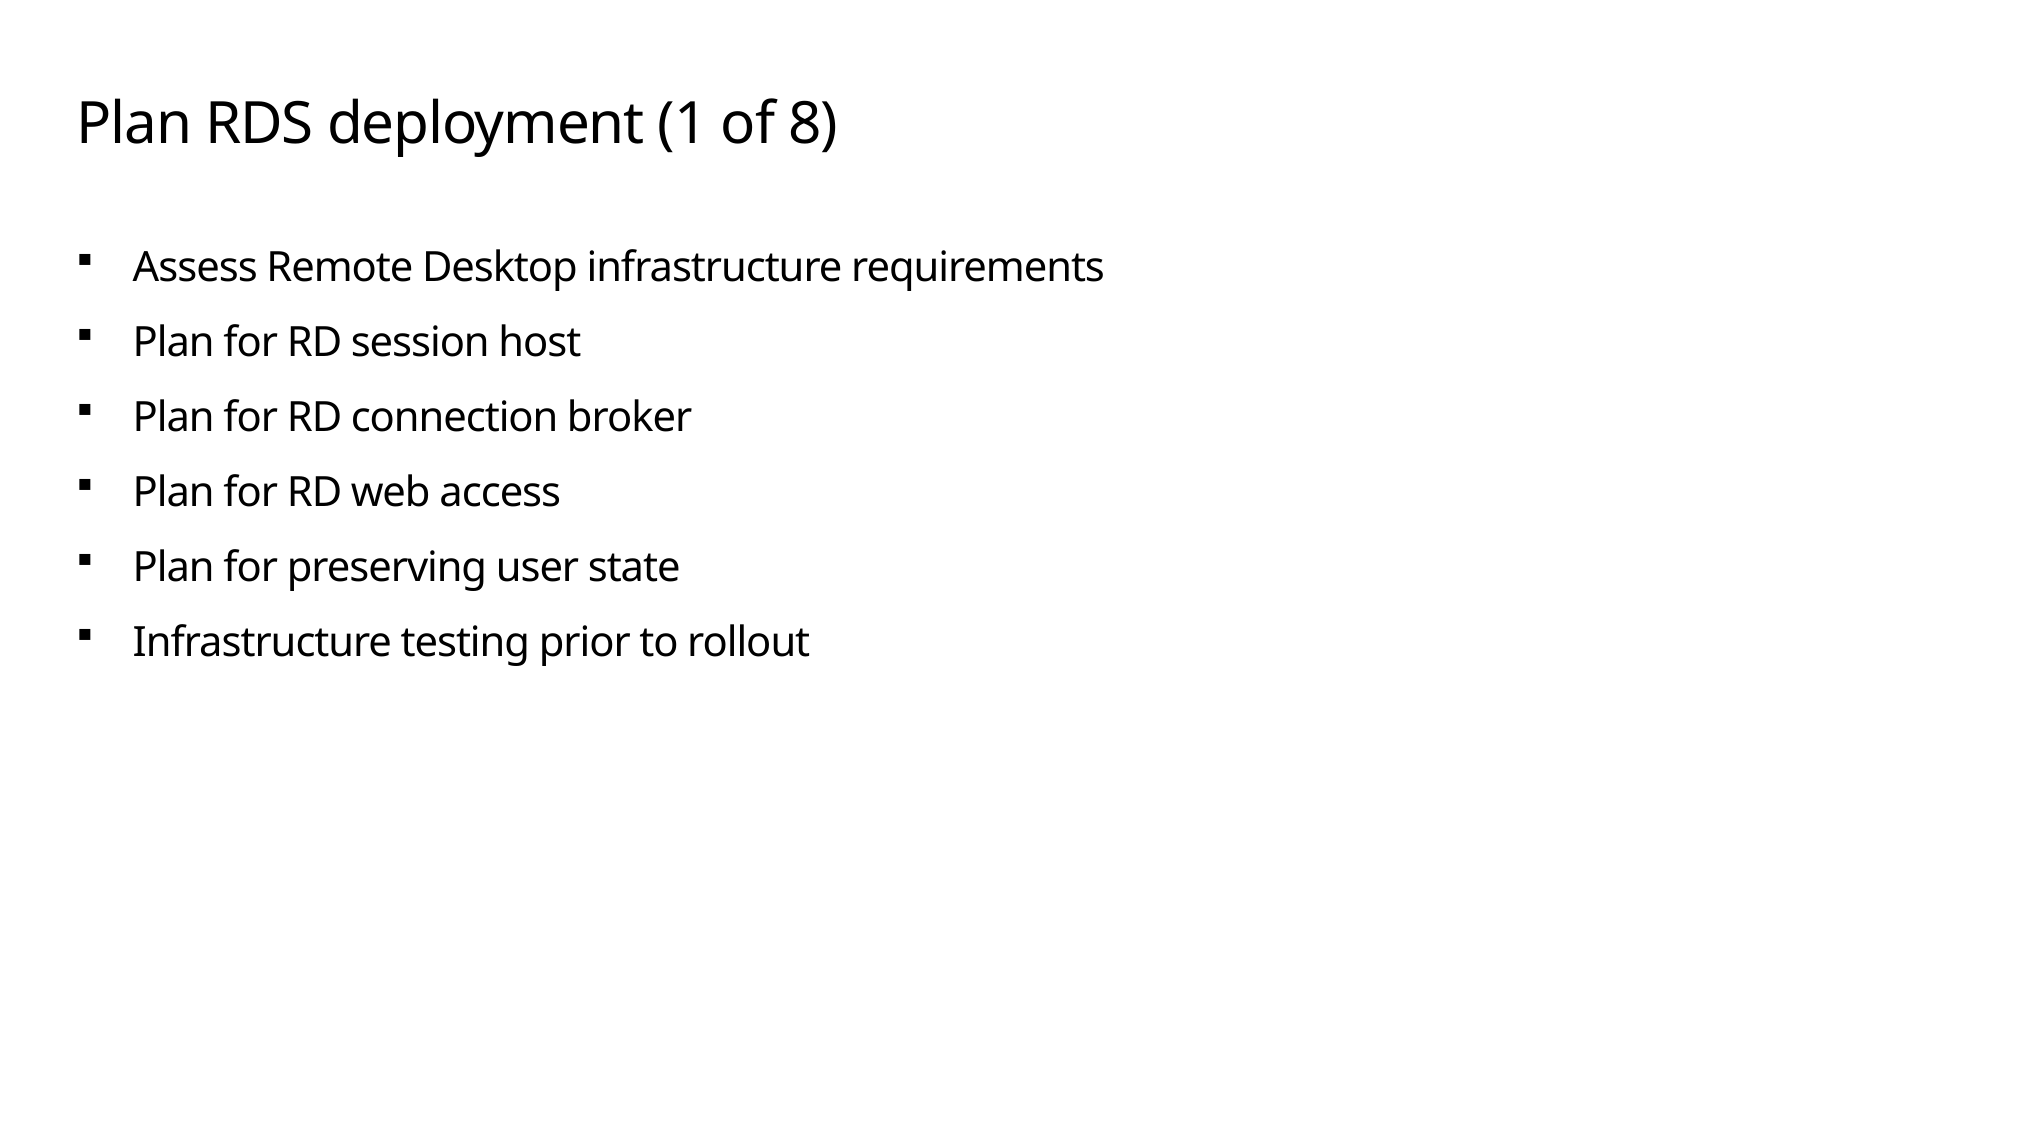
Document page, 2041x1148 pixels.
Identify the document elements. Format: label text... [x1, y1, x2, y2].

list Assess Remote Desktop infrastructure requirements Plan for RD session host Plan for RD connection broker Plan for RD web access Plan for preserving user state Infrastructure testing prior to rollout [76, 240, 1968, 1074]
title Plan RDS deployment (1 of 8) [76, 93, 1968, 161]
